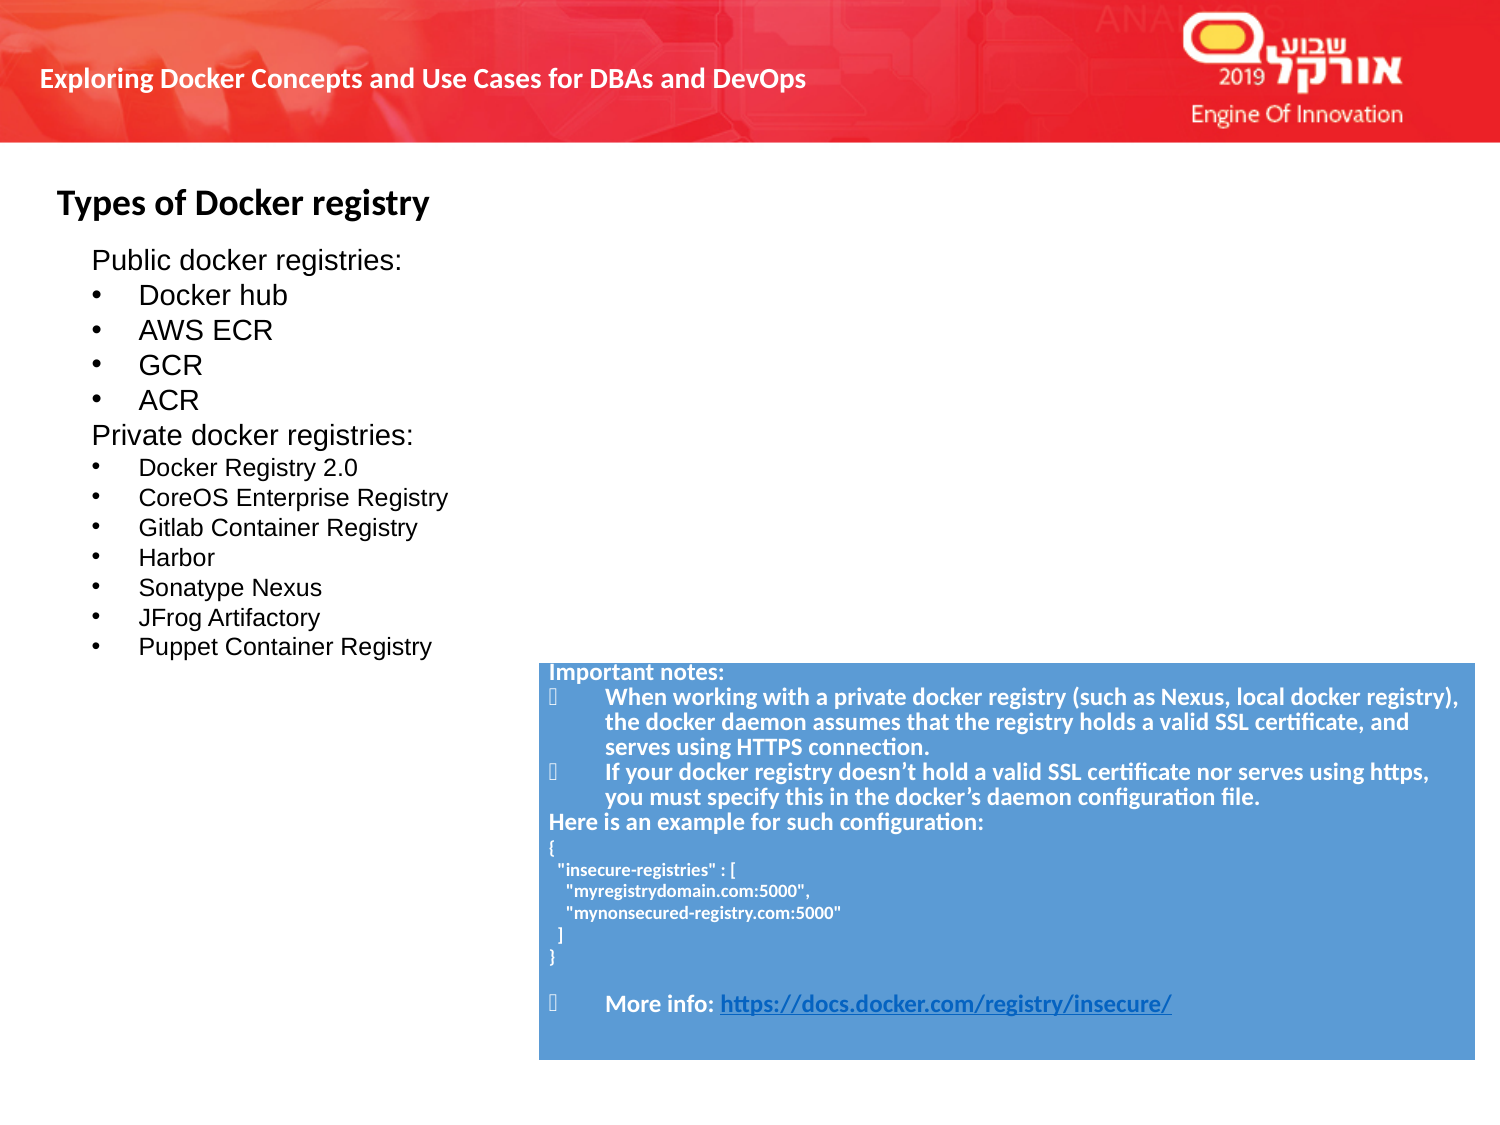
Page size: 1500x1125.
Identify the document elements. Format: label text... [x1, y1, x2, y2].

picture [0, 0, 1500, 1125]
table_header Important notes: When working with a private docker registry (such as Nexus, local docker registry), the docker daemon assumes that the registry holds a valid SSL certificate, and serves using HTTPS connection. If your docker registry doesn’t hold a valid SSL certificate nor serves using https, you must specify this in the docker’s daemon configuration file. Here is an example for such configuration: { "insecure-registries" : [ "myregistrydomain.com:5000", "mynonsecured-registry.com:5000" ] } More info: https://docs.docker.com/registry/insecure/ [539, 663, 1475, 1060]
text_box Types of Docker registry [42, 171, 454, 231]
text_box Public docker registries: Docker hub AWS ECR GCR ACR Private docker registries: Docker Registry 2.0 CoreOS Enterprise Registry Gitlab Container Registry Harbor Sonatype Nexus JFrog Artifactory Puppet Container Registry [76, 244, 1327, 693]
